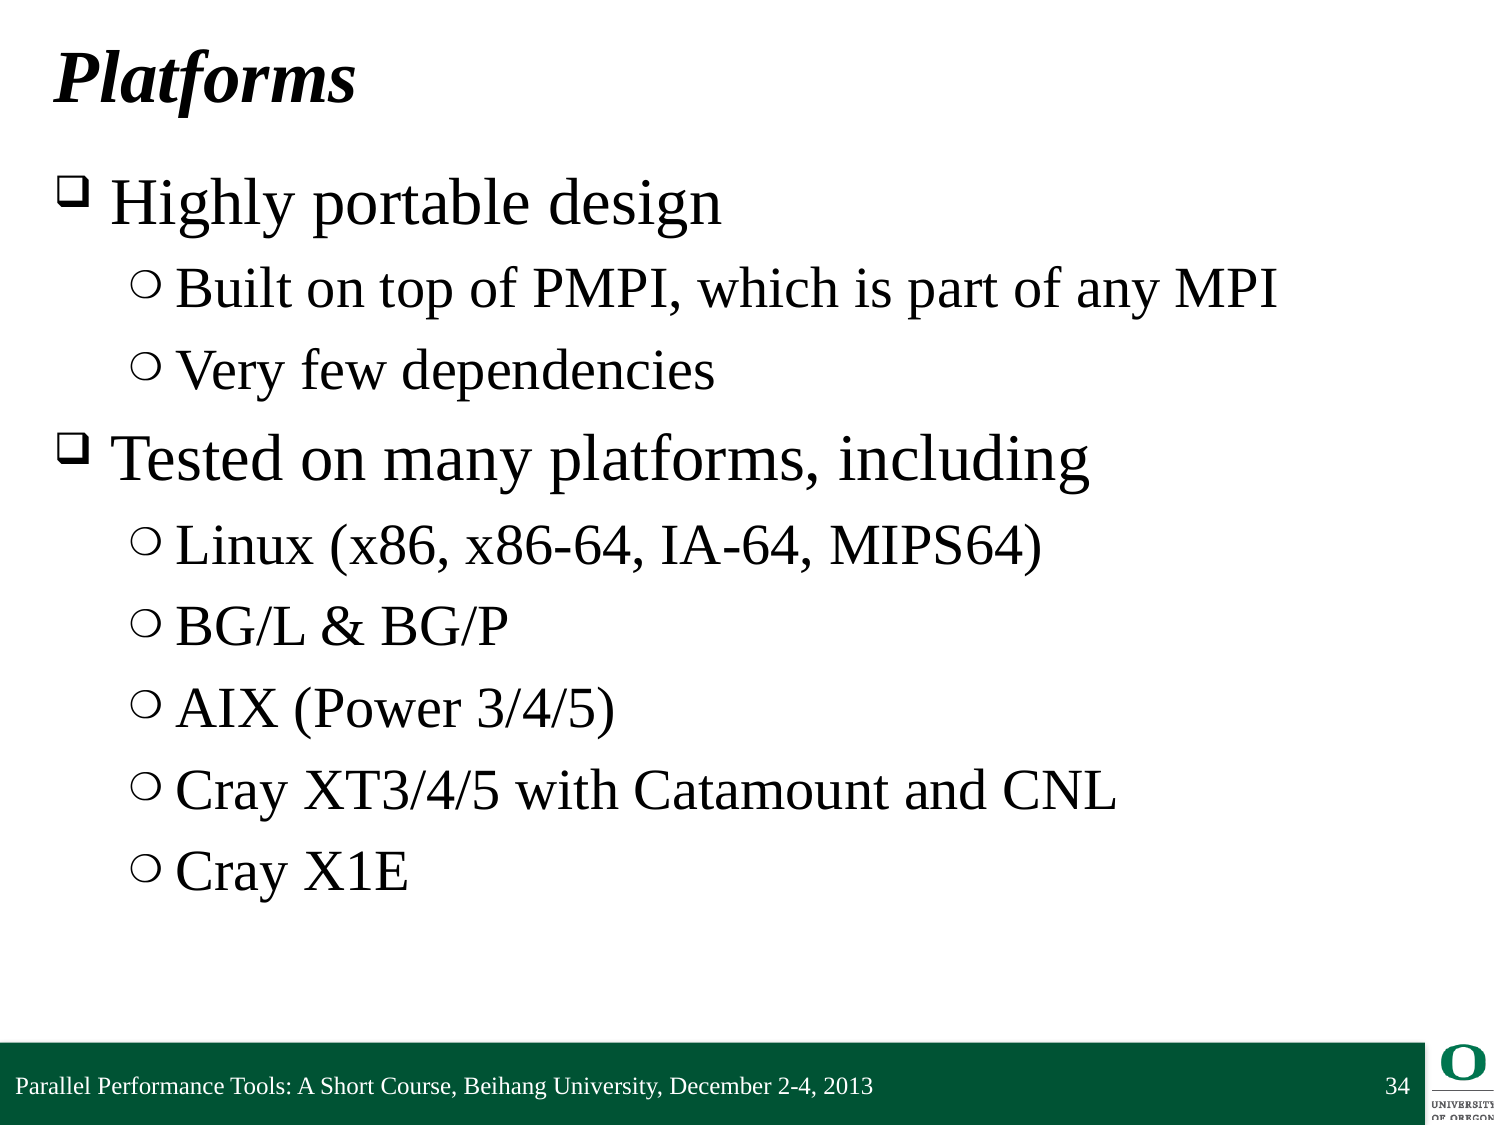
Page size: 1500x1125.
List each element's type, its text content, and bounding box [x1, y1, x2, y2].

slide_number 34 [1074, 1044, 1425, 1125]
title Platforms [39, 0, 1500, 145]
footer Parallel Performance Tools: A Short Course, Beihang University, December 2-4, 2013 [0, 1044, 988, 1125]
list Highly portable design Built on top of PMPI, which is part of any MPI Very few dependencies Tested on many platforms, including Linux (x86, x86-64, IA-64, MIPS64) BG/L & BG/P AIX (Power 3/4/5) Cray XT3/4/5 with Catamount and CNL Cray X1E [39, 149, 1500, 1046]
